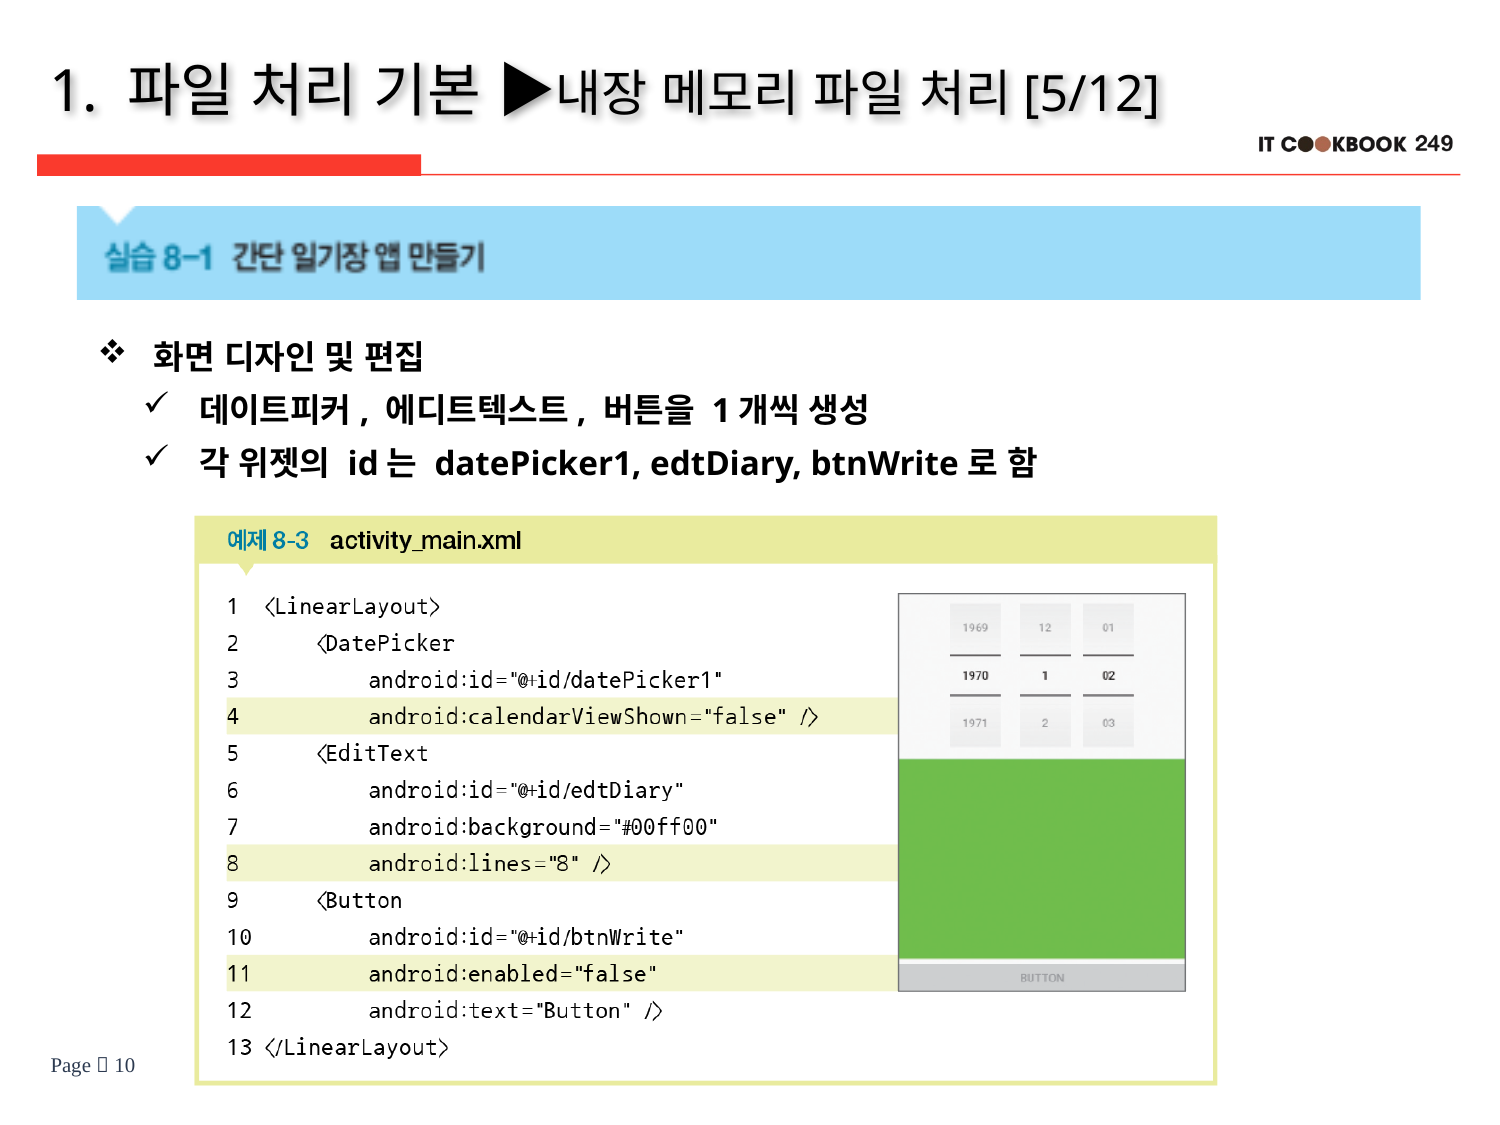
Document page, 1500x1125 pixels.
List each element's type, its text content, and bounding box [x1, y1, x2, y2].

picture [76, 206, 1421, 301]
picture [186, 508, 1226, 1094]
title 1. 파일 처리 기본 ▶내장 메모리 파일 처리[5/12] [48, 53, 1448, 161]
list 화면 디자인 및 편집 데이트피커, 에디트텍스트, 버튼을 1개씩 생성 각 위젯의 id는 datePicker1, edtDiary, btnWrite로 함 [54, 335, 1500, 1051]
picture [1218, 120, 1464, 164]
